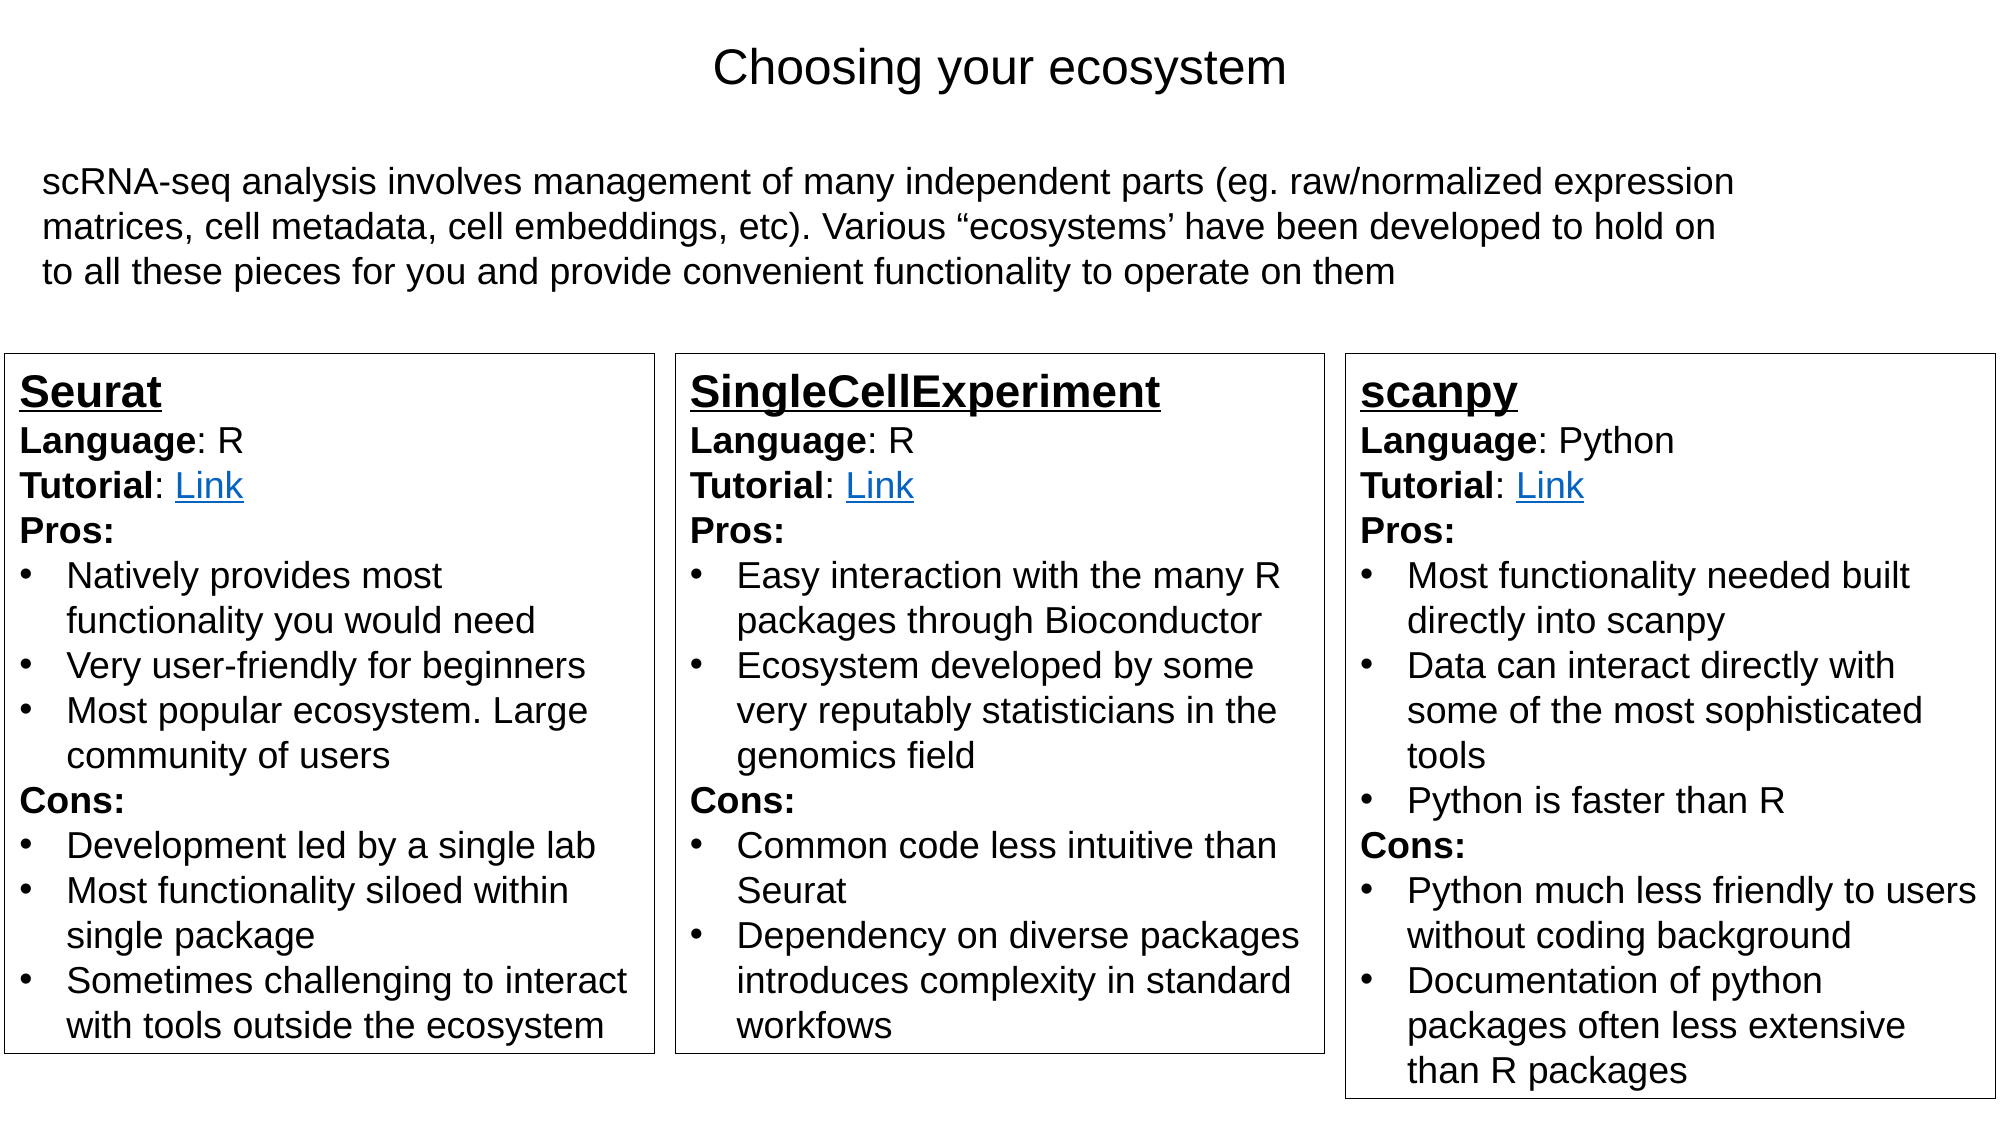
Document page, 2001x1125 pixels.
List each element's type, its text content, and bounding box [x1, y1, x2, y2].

text_box scRNA-seq analysis involves management of many independent parts (eg. raw/normalized expression matrices, cell metadata, cell embeddings, etc). Various “ecosystems’ have been developed to hold on to all these pieces for you and provide convenient functionality to operate on them [27, 149, 1764, 300]
text_box Seurat Language: R Tutorial: Link Pros: Natively provides most functionality you would need Very user-friendly for beginners Most popular ecosystem. Large community of users Cons: Development led by a single lab Most functionality siloed within single package Sometimes challenging to interact with tools outside the ecosystem [4, 353, 655, 1054]
text_box SingleCellExperiment Language: R Tutorial: Link Pros: Easy interaction with the many R packages through Bioconductor Ecosystem developed by some very reputably statisticians in the genomics field Cons: Common code less intuitive than Seurat Dependency on diverse packages introduces complexity in standard workfows [675, 353, 1325, 1054]
text_box Choosing your ecosystem [0, 27, 2000, 102]
text_box scanpy Language: Python Tutorial: Link Pros: Most functionality needed built directly into scanpy Data can interact directly with some of the most sophisticated tools Python is faster than R Cons: Python much less friendly to users without coding background Documentation of python packages often less extensive than R packages [1345, 353, 1996, 1099]
